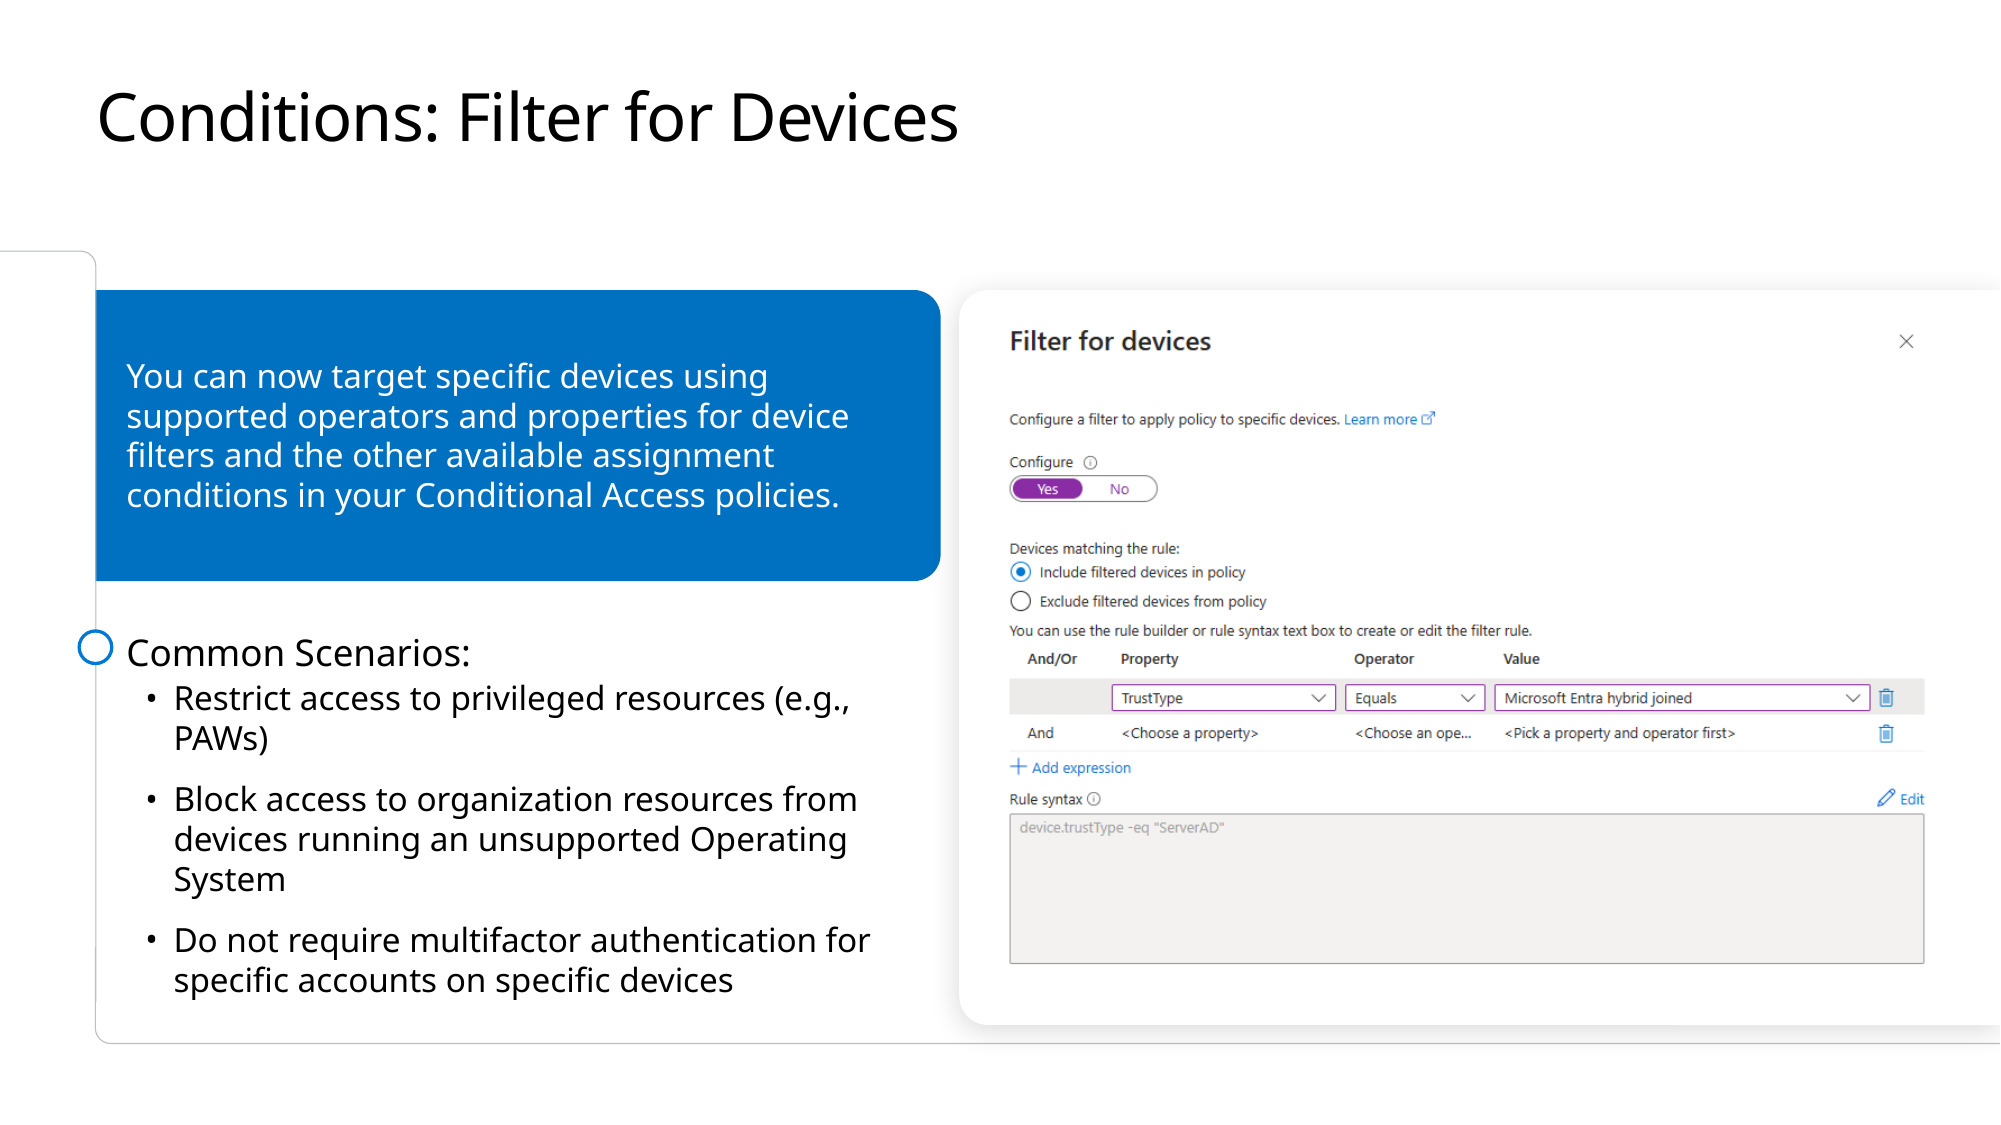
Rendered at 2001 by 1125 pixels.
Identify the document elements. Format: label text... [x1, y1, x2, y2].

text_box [0, 250, 2000, 1044]
picture [995, 320, 1938, 972]
title Conditions: Filter for Devices [96, 75, 1904, 156]
